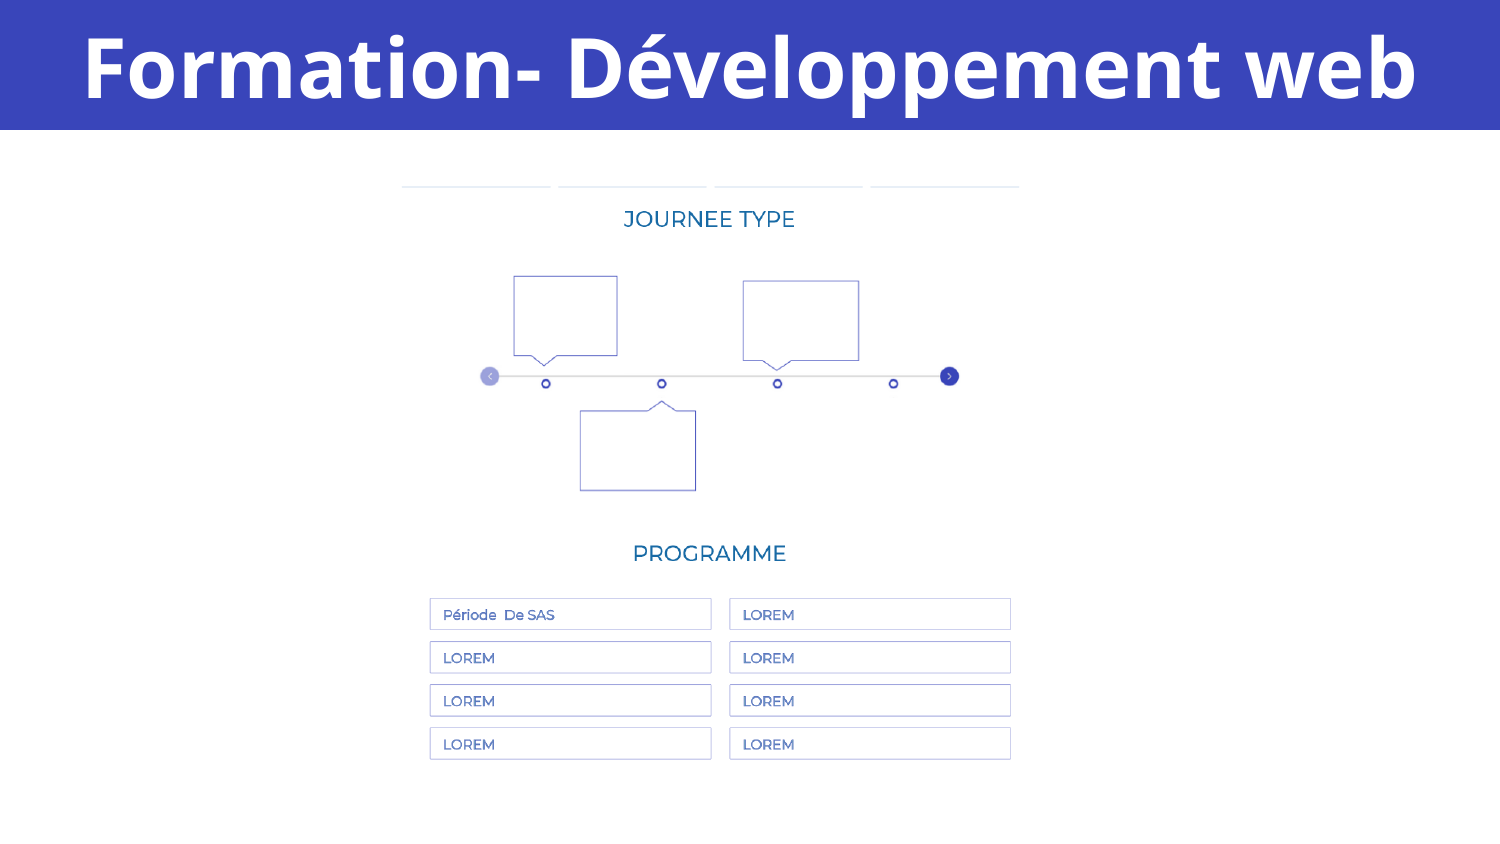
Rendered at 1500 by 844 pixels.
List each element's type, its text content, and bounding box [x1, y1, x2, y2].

text_box Formation- Développement web [0, 0, 1500, 130]
picture [354, 186, 1062, 803]
